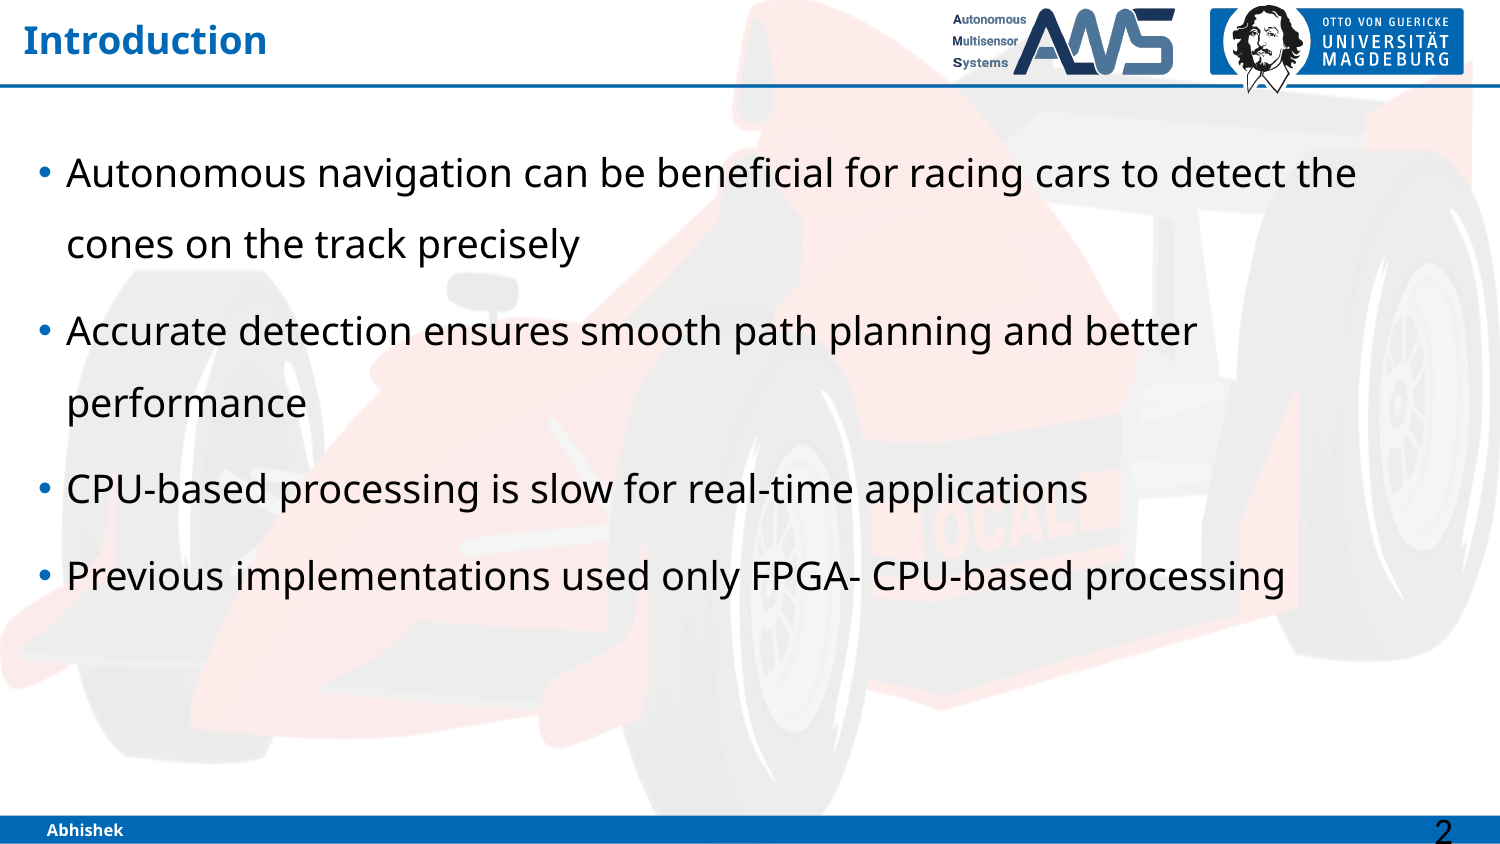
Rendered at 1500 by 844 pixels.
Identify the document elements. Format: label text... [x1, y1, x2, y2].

title Introduction [0, 0, 943, 86]
text_box Abhishek [46, 815, 553, 844]
picture [0, 0, 1500, 103]
list Autonomous navigation can be beneficial for racing cars to detect the cones on the track precisely Accurate detection ensures smooth path planning and better performance CPU-based processing is slow for real-time applications Previous implementations used only FPGA- CPU-based processing [23, 116, 1435, 776]
text_box 2 [1312, 815, 1454, 844]
